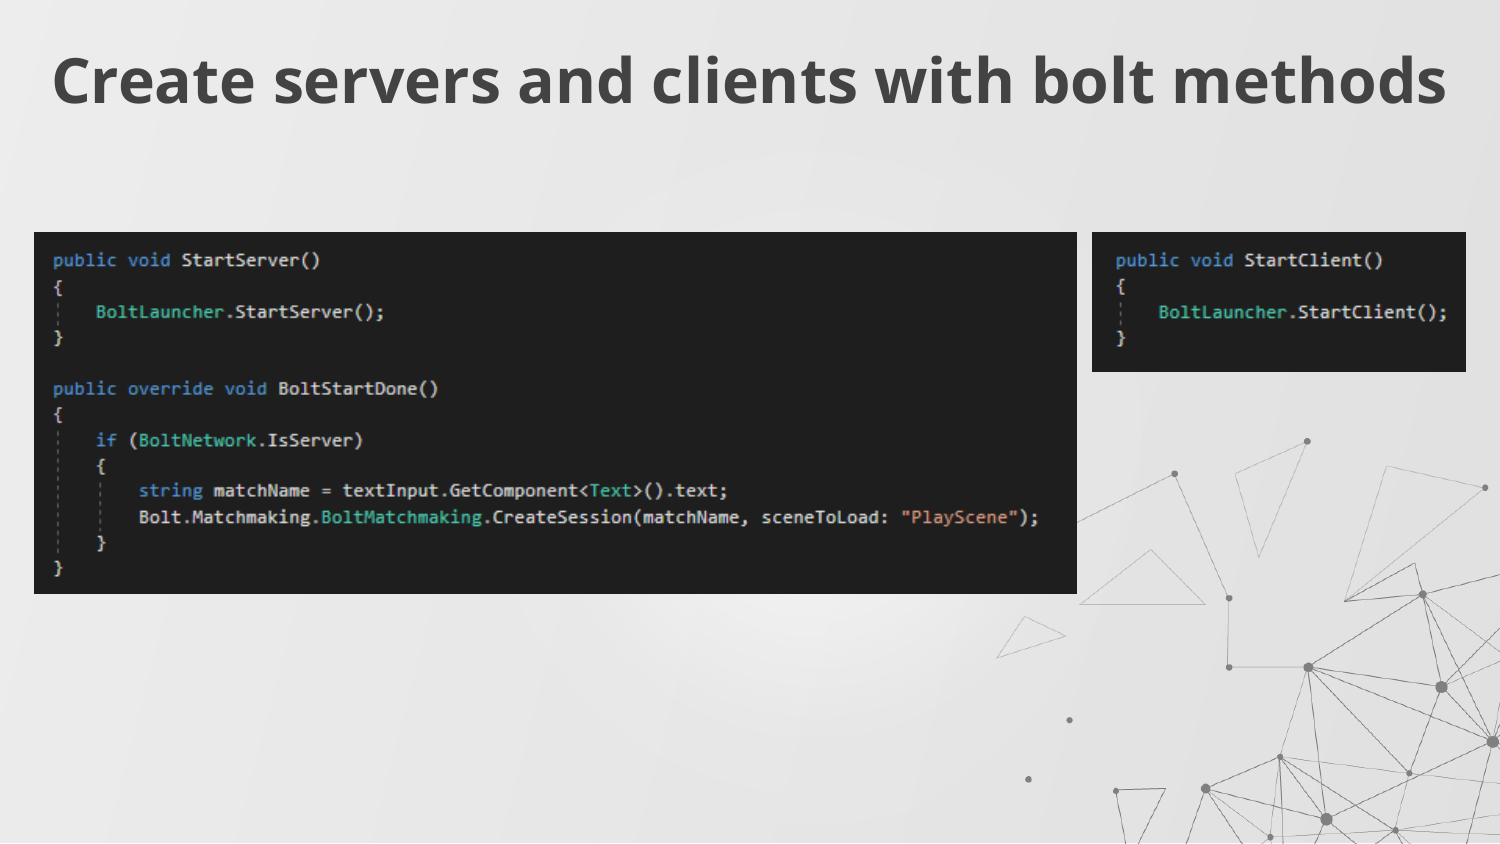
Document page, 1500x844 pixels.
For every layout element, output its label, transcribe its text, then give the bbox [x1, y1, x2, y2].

title Create servers and clients with bolt methods [25, 26, 1474, 182]
picture [0, 0, 1500, 844]
